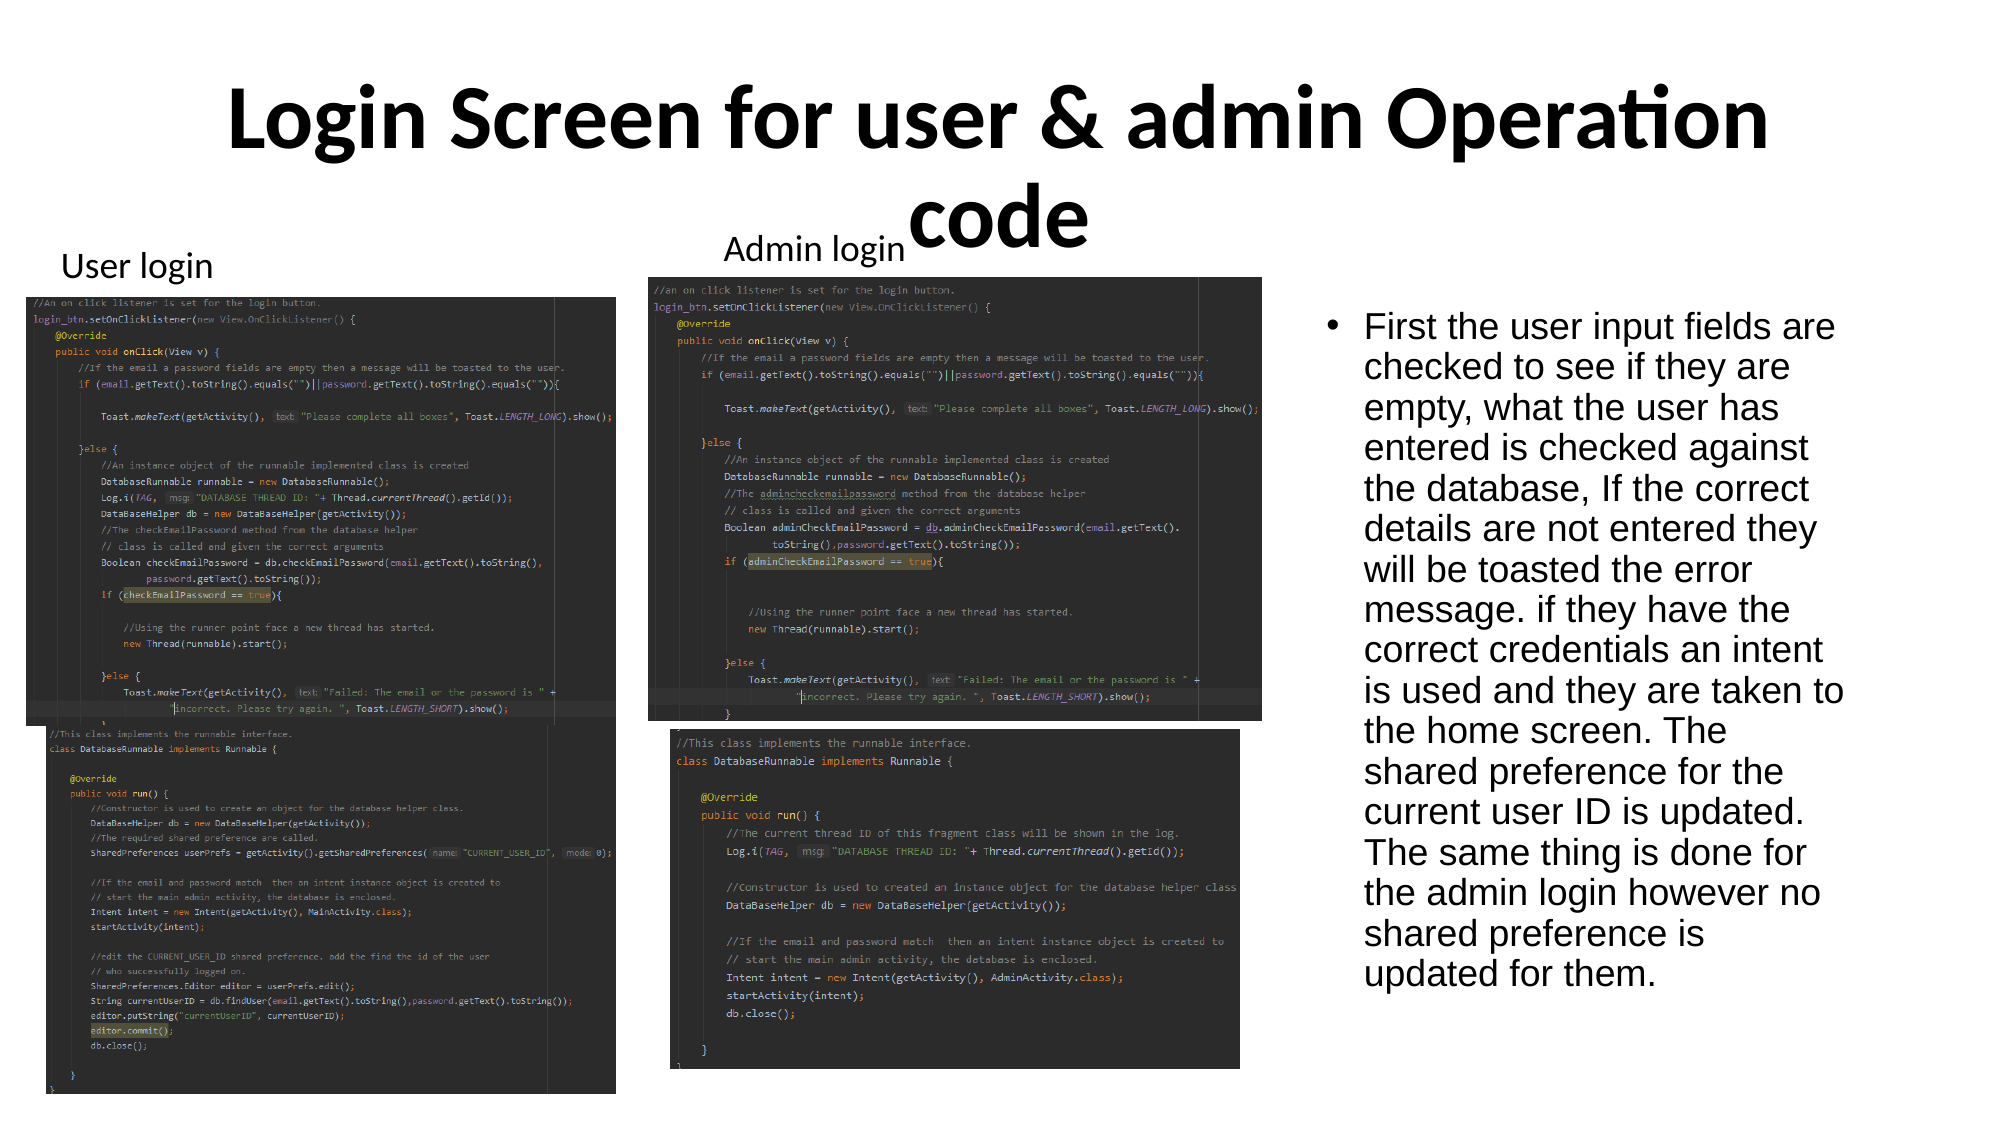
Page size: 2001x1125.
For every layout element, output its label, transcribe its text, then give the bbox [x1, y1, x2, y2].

picture [648, 277, 1262, 721]
picture [670, 729, 1240, 1069]
text_box Admin login [708, 216, 922, 276]
picture [26, 297, 616, 1094]
title Login Screen for user & admin Operation code [137, 59, 1863, 278]
list First the user input fields are checked to see if they are empty, what the user has entered is checked against the database, If the correct details are not entered they will be toasted the error message. if they have the correct credentials an intent is used and they are taken to the home screen. The shared preference for the current user ID is updated. The same thing is done for the admin login however no shared preference is updated for them. [1311, 299, 1863, 1014]
text_box User login [46, 233, 229, 294]
